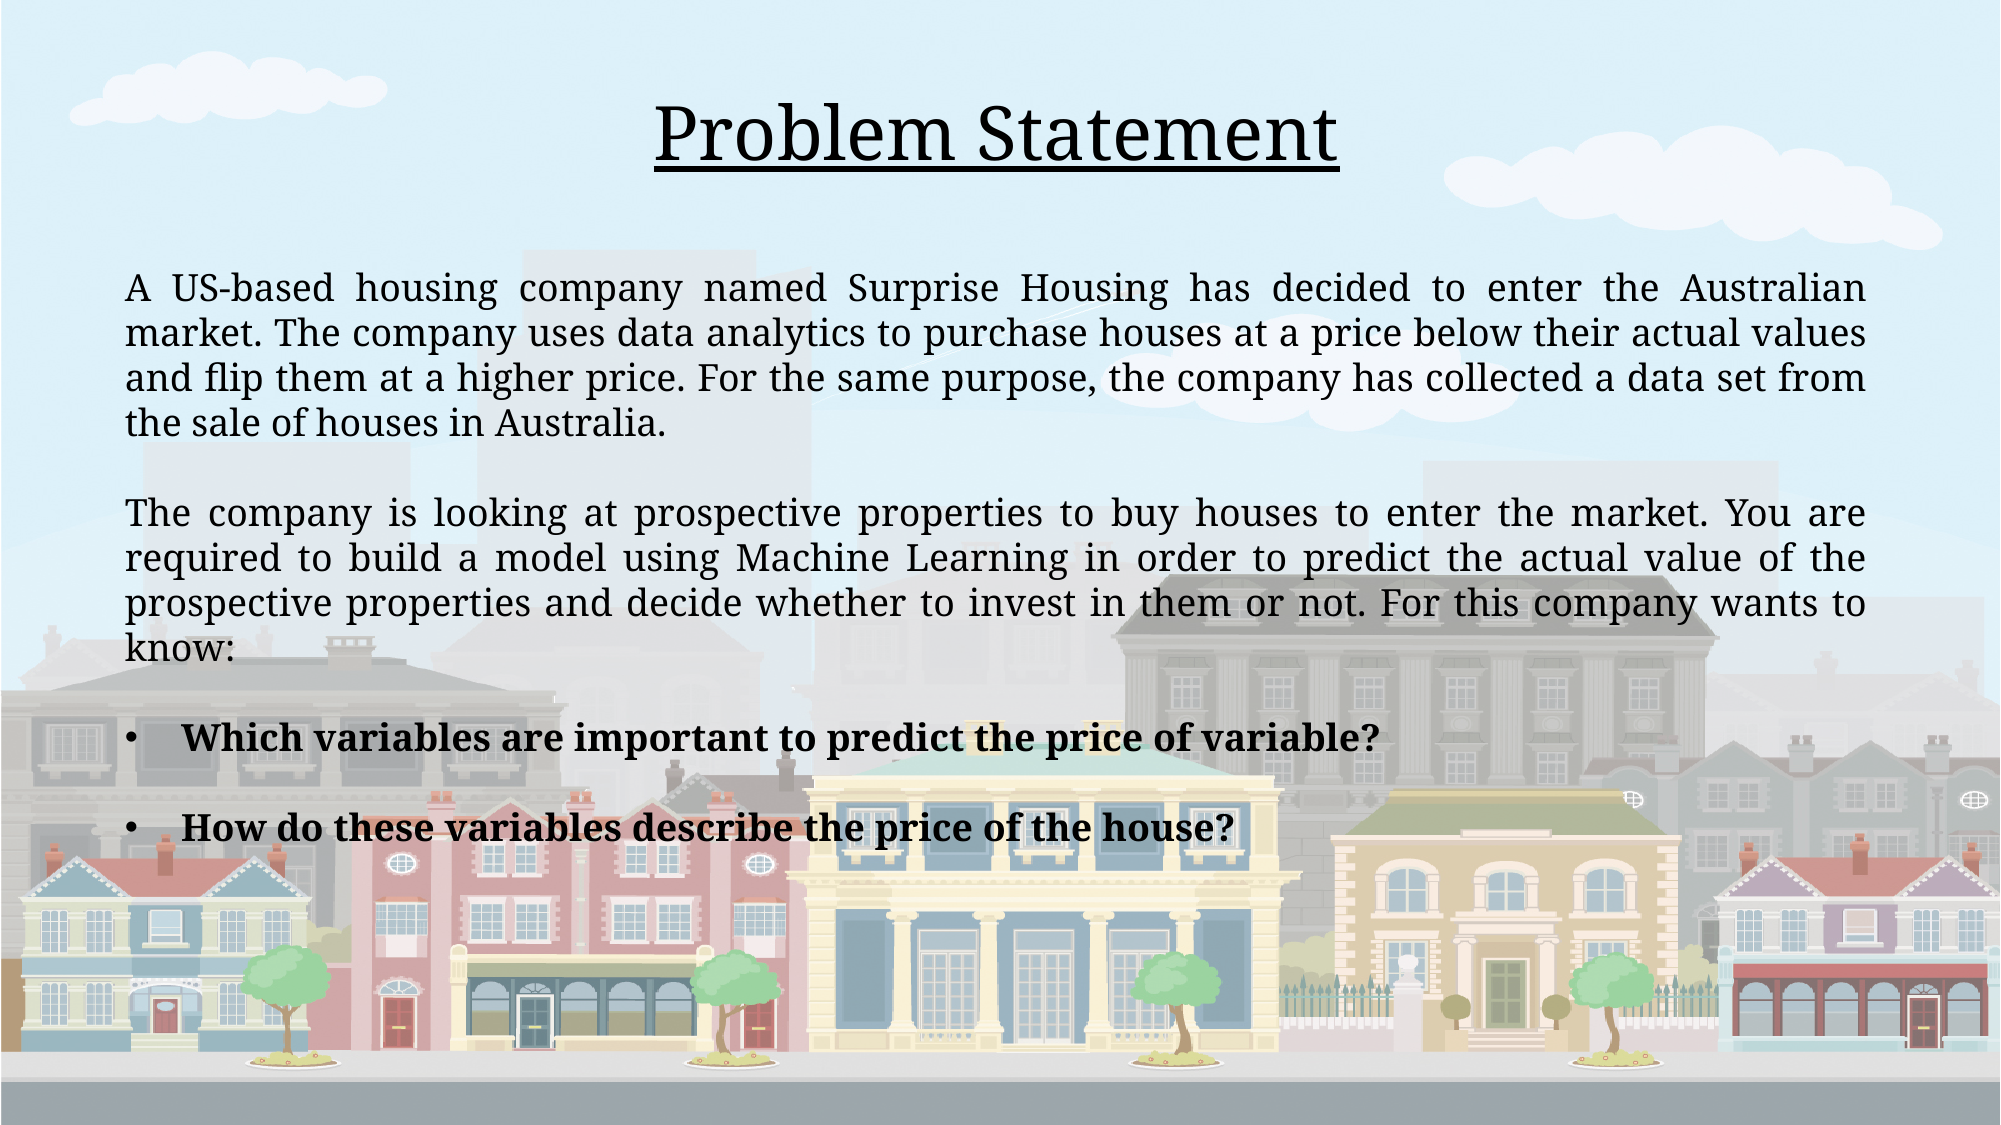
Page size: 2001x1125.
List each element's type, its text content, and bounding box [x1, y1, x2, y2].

text_box A US-based housing company named Surprise Housing has decided to enter the Australian market. The company uses data analytics to purchase houses at a price below their actual values and flip them at a higher price. For the same purpose, the company has collected a data set from the sale of houses in Australia. The company is looking at prospective properties to buy houses to enter the market. You are required to build a model using Machine Learning in order to predict the actual value of the prospective properties and decide whether to invest in them or not. For this company wants to know: Which variables are important to predict the price of variable? How do these variables describe the price of the house? [109, 256, 1884, 902]
text_box Problem Statement [109, 78, 1884, 228]
